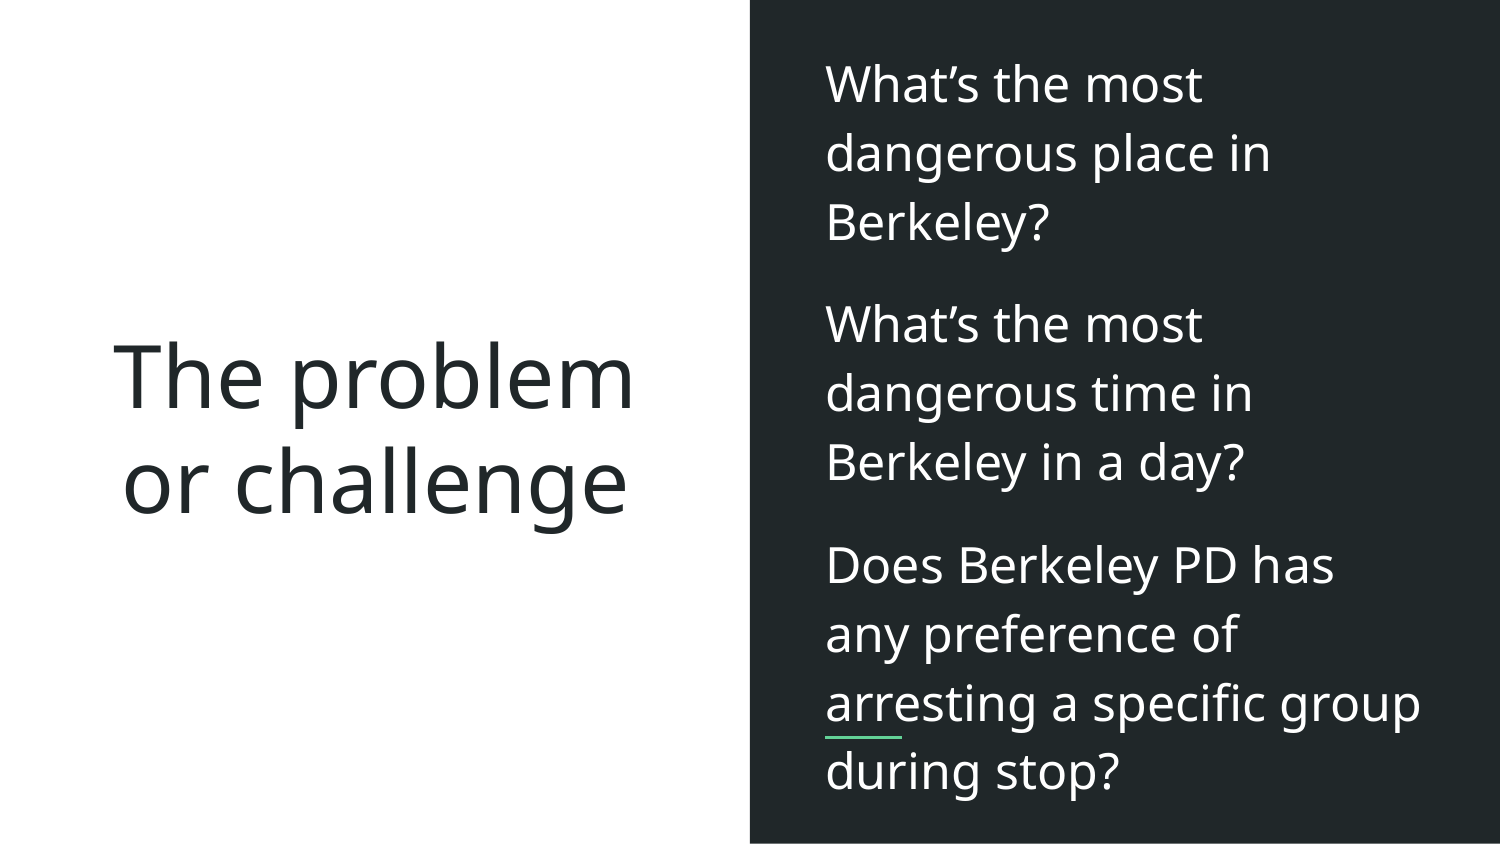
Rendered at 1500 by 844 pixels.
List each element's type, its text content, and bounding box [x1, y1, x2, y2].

list What’s the most dangerous place in Berkeley? What’s the most dangerous time in Berkeley in a day? Does Berkeley PD has any preference of arresting a specific group during stop? [810, 118, 1440, 725]
title The problem or challenge [43, 298, 708, 546]
